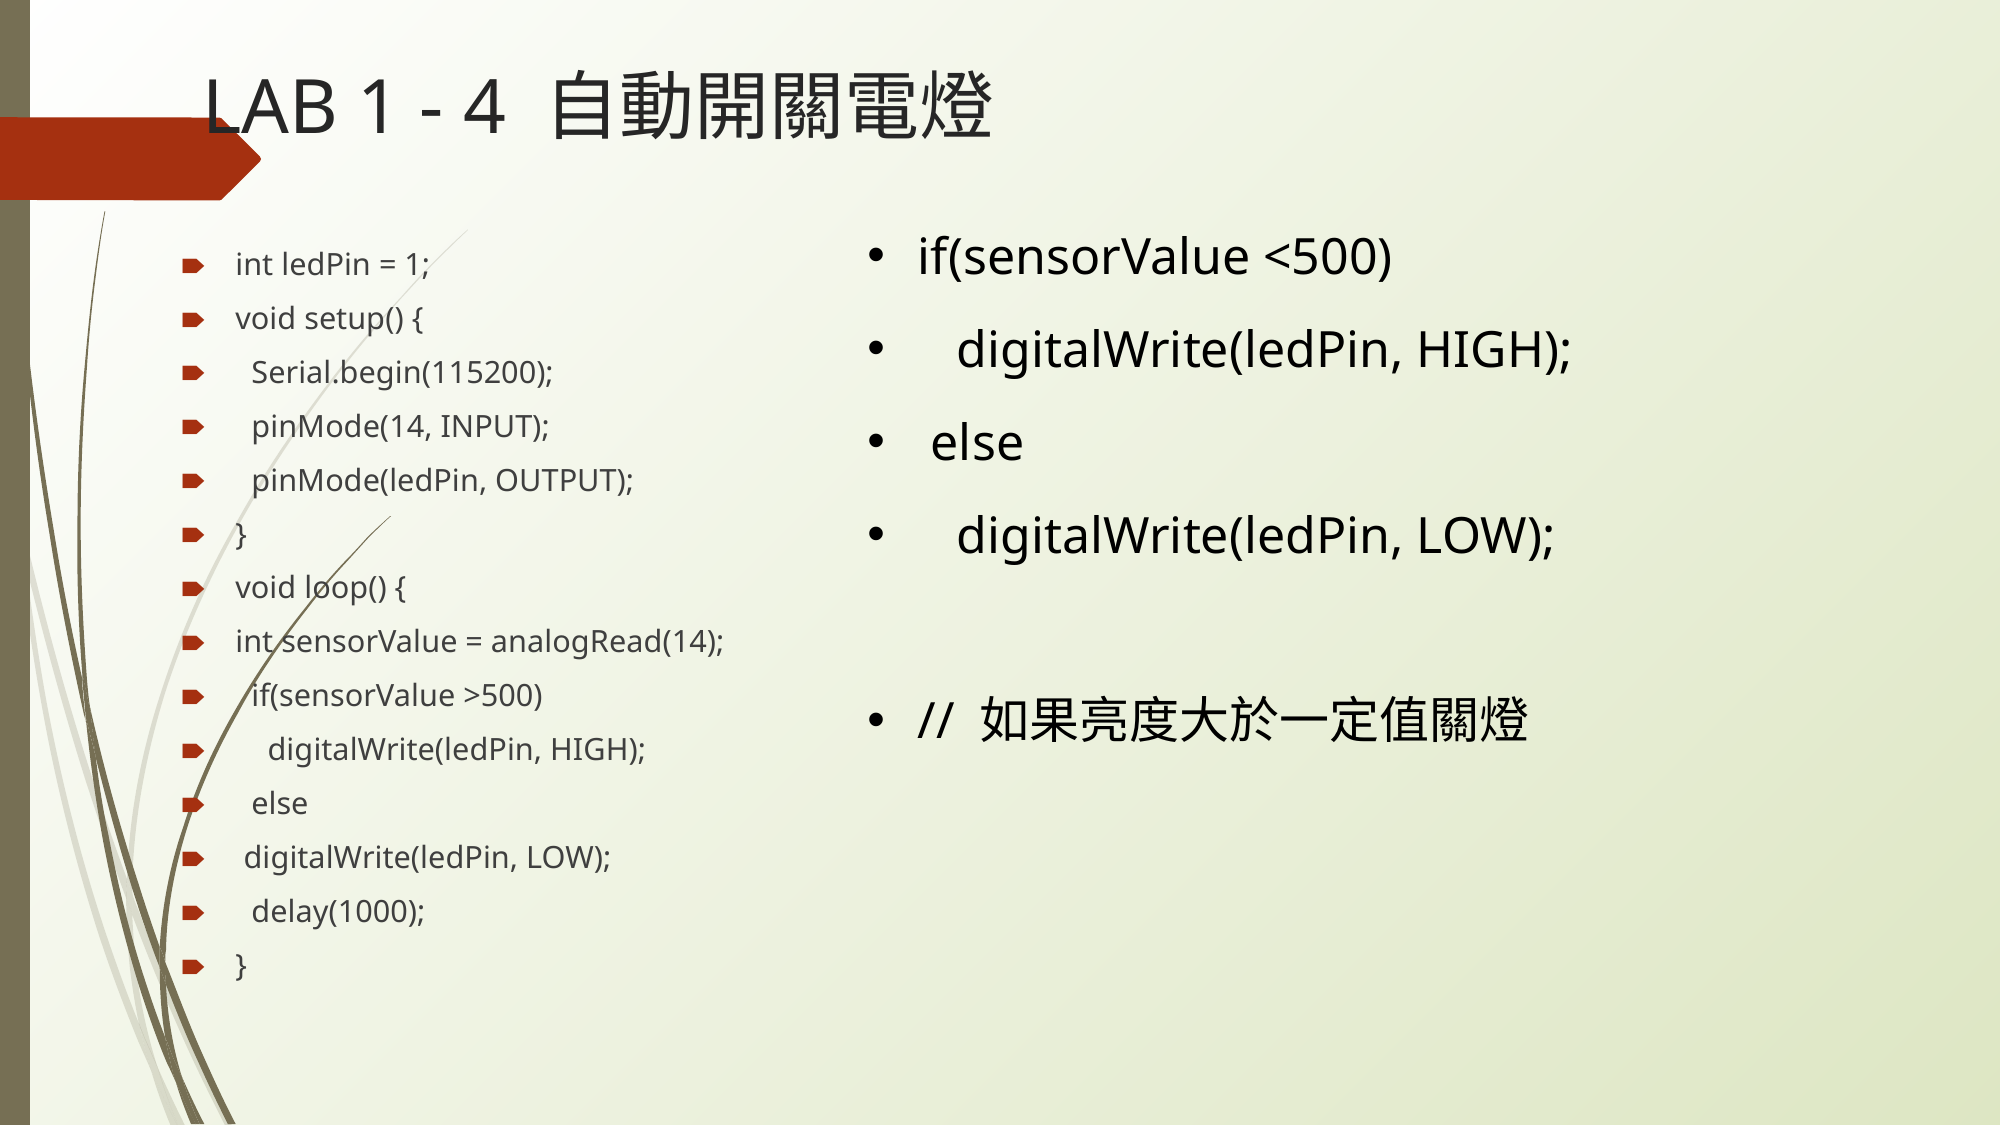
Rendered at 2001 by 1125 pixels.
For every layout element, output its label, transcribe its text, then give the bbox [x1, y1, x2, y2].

title LAB 1 - 4 自動開關電燈 [187, 50, 1813, 206]
text_box if(sensorValue <500) digitalWrite(ledPin, HIGH); else digitalWrite(ledPin, LOW); // 如果亮度大於一定值關燈 [852, 205, 1813, 1017]
list int ledPin = 1; void setup() { Serial.begin(115200); pinMode(14, INPUT); pinMode(ledPin, OUTPUT); } void loop() { int sensorValue = analogRead(14); if(sensorValue >500) digitalWrite(ledPin, HIGH); else digitalWrite(ledPin, LOW); delay(1000); } [166, 237, 787, 993]
